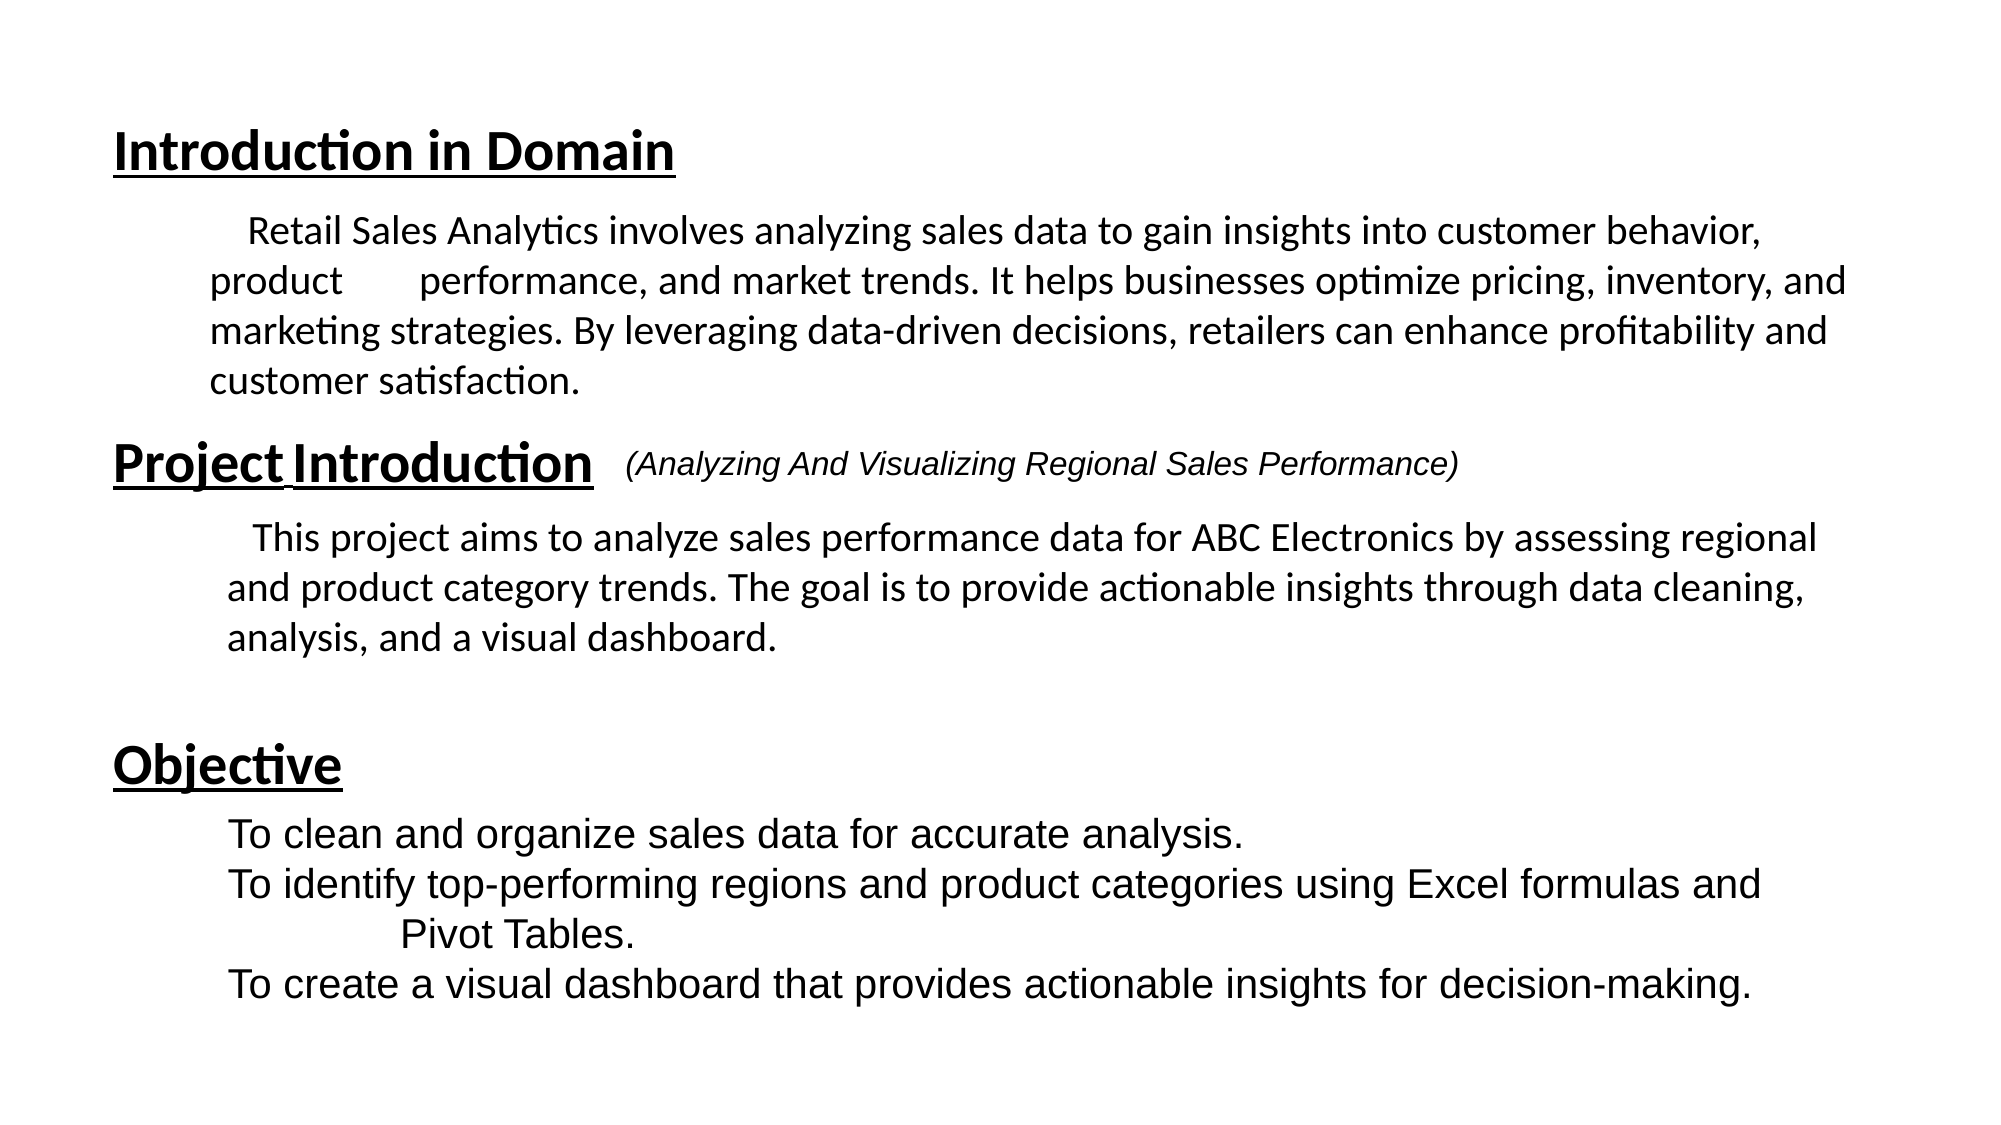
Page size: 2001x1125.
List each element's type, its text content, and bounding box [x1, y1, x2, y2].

text_box (Analyzing And Visualizing Regional Sales Performance) [610, 434, 1835, 490]
text_box Retail Sales Analytics involves analyzing sales data to gain insights into customer behavior, product performance, and market trends. It helps businesses optimize pricing, inventory, and marketing strategies. By leveraging data-driven decisions, retailers can enhance profitability and customer satisfaction. [194, 195, 1883, 411]
text_box To clean and organize sales data for accurate analysis. To identify top-performing regions and product categories using Excel formulas and Pivot Tables. To create a visual dashboard that provides actionable insights for decision-making. [178, 754, 1883, 1059]
text_box Introduction in Domain [98, 105, 1099, 190]
text_box This project aims to analyze sales performance data for ABC Electronics by assessing regional and product category trends. The goal is to provide actionable insights through data cleaning, analysis, and a visual dashboard. [212, 502, 1900, 668]
text_box Project Introduction [98, 416, 1099, 502]
text_box Objective [98, 718, 2000, 804]
